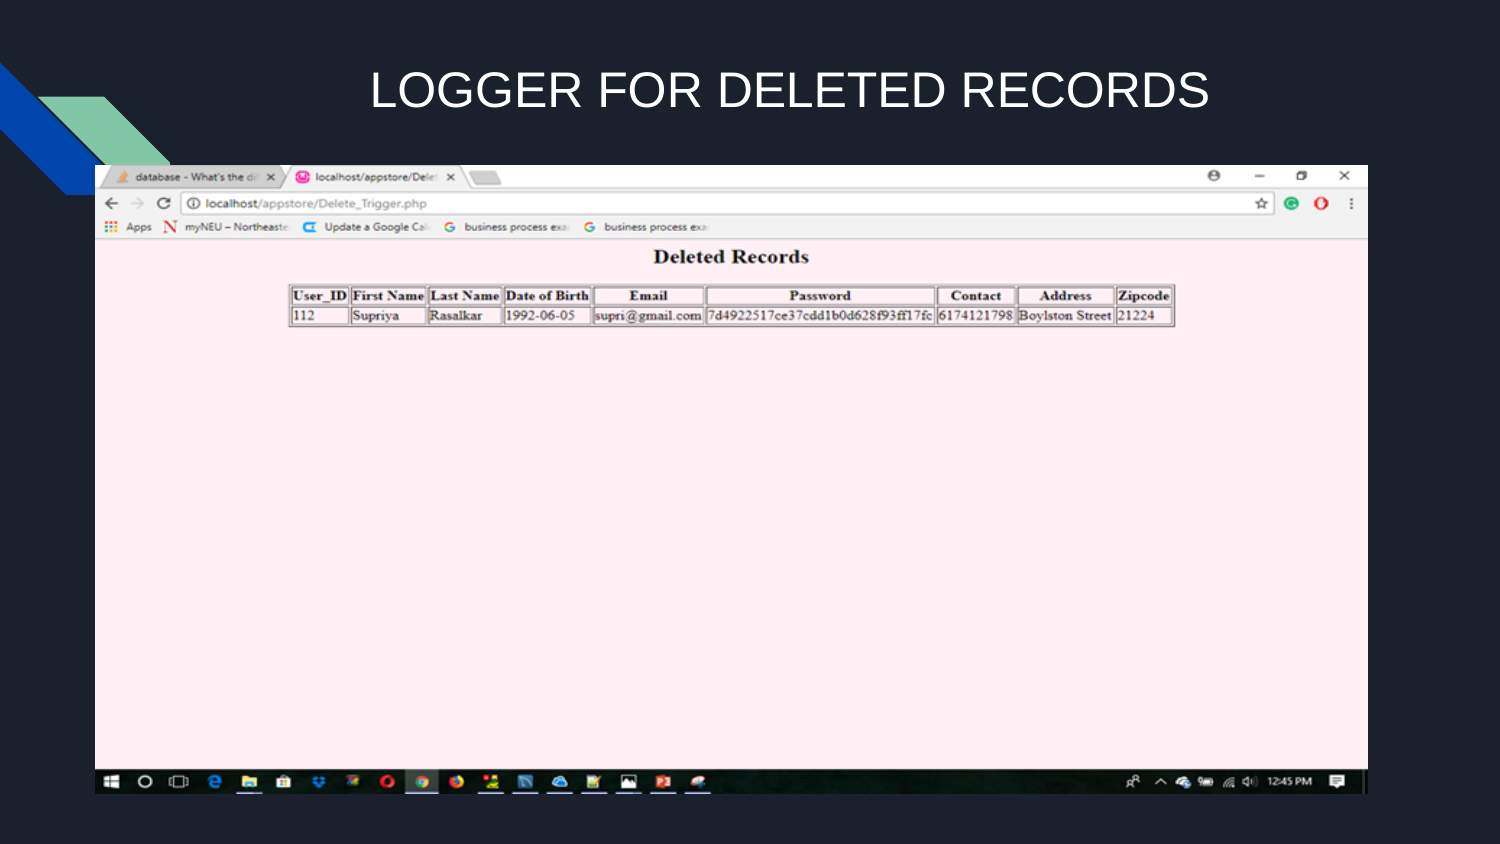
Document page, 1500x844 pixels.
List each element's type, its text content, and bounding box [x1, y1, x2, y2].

title LOGGER FOR DELETED RECORDS [212, 41, 1368, 164]
picture [94, 164, 1368, 795]
